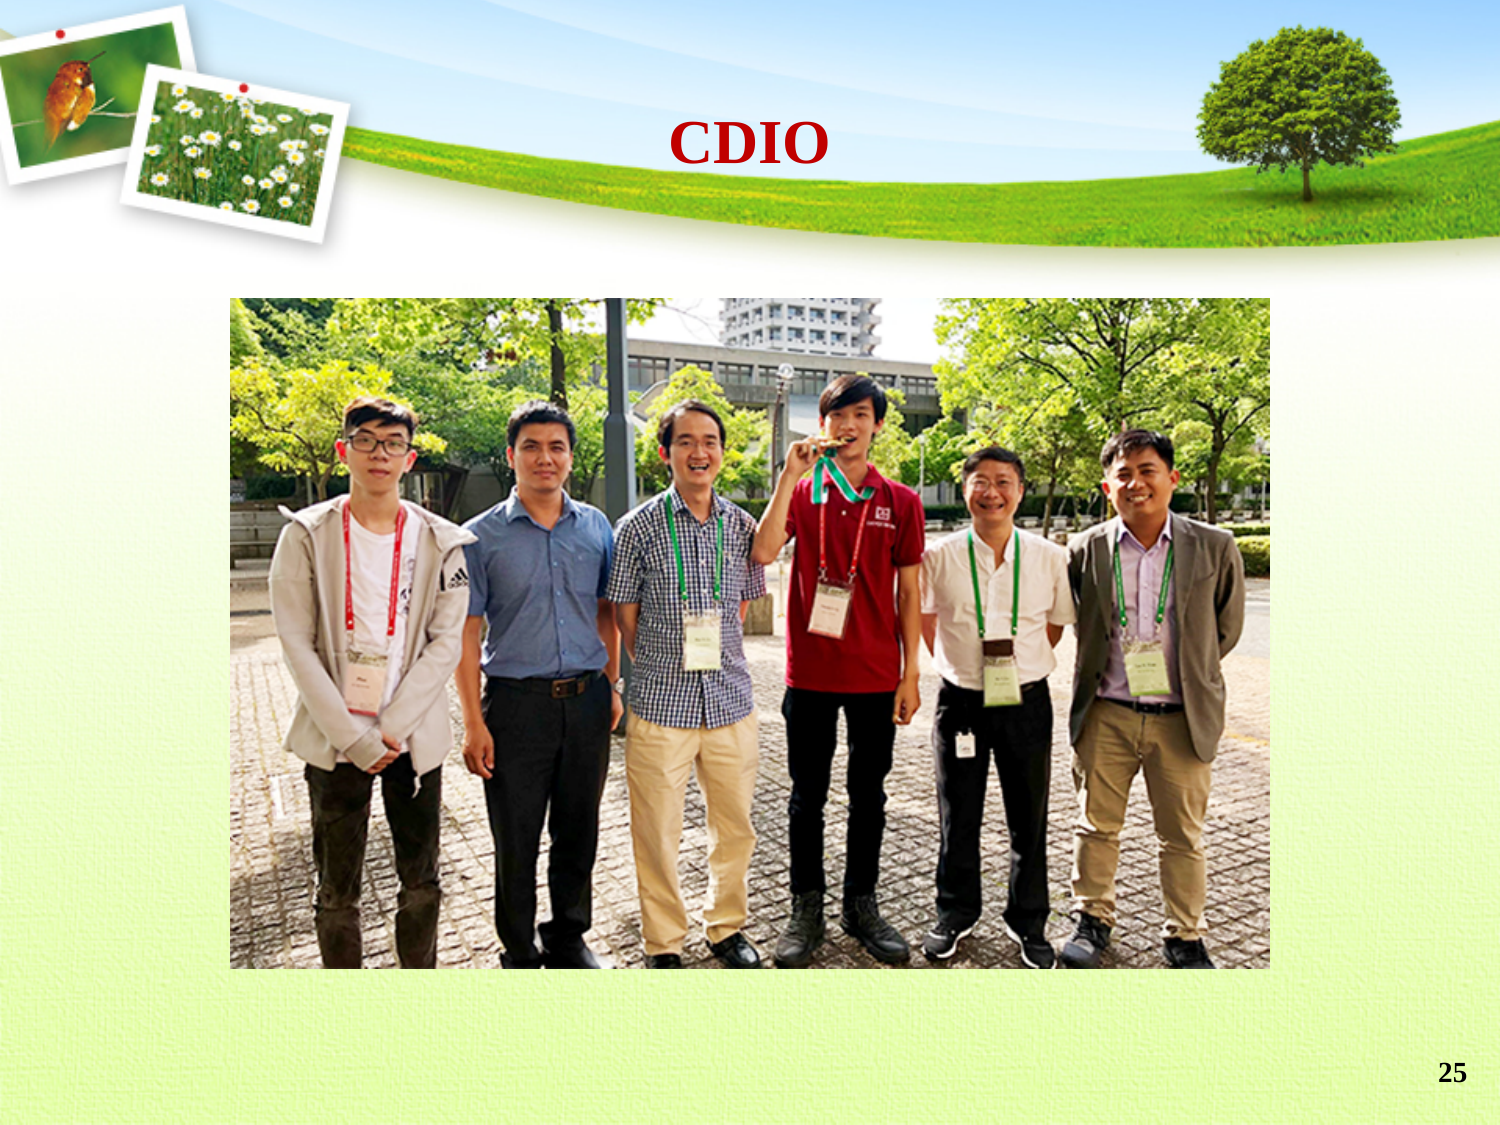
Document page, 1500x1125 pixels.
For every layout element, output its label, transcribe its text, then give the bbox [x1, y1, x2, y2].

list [229, 298, 1271, 970]
picture [0, 0, 1500, 1125]
title CDIO [75, 45, 1425, 233]
slide_number 25 [1132, 1045, 1483, 1106]
